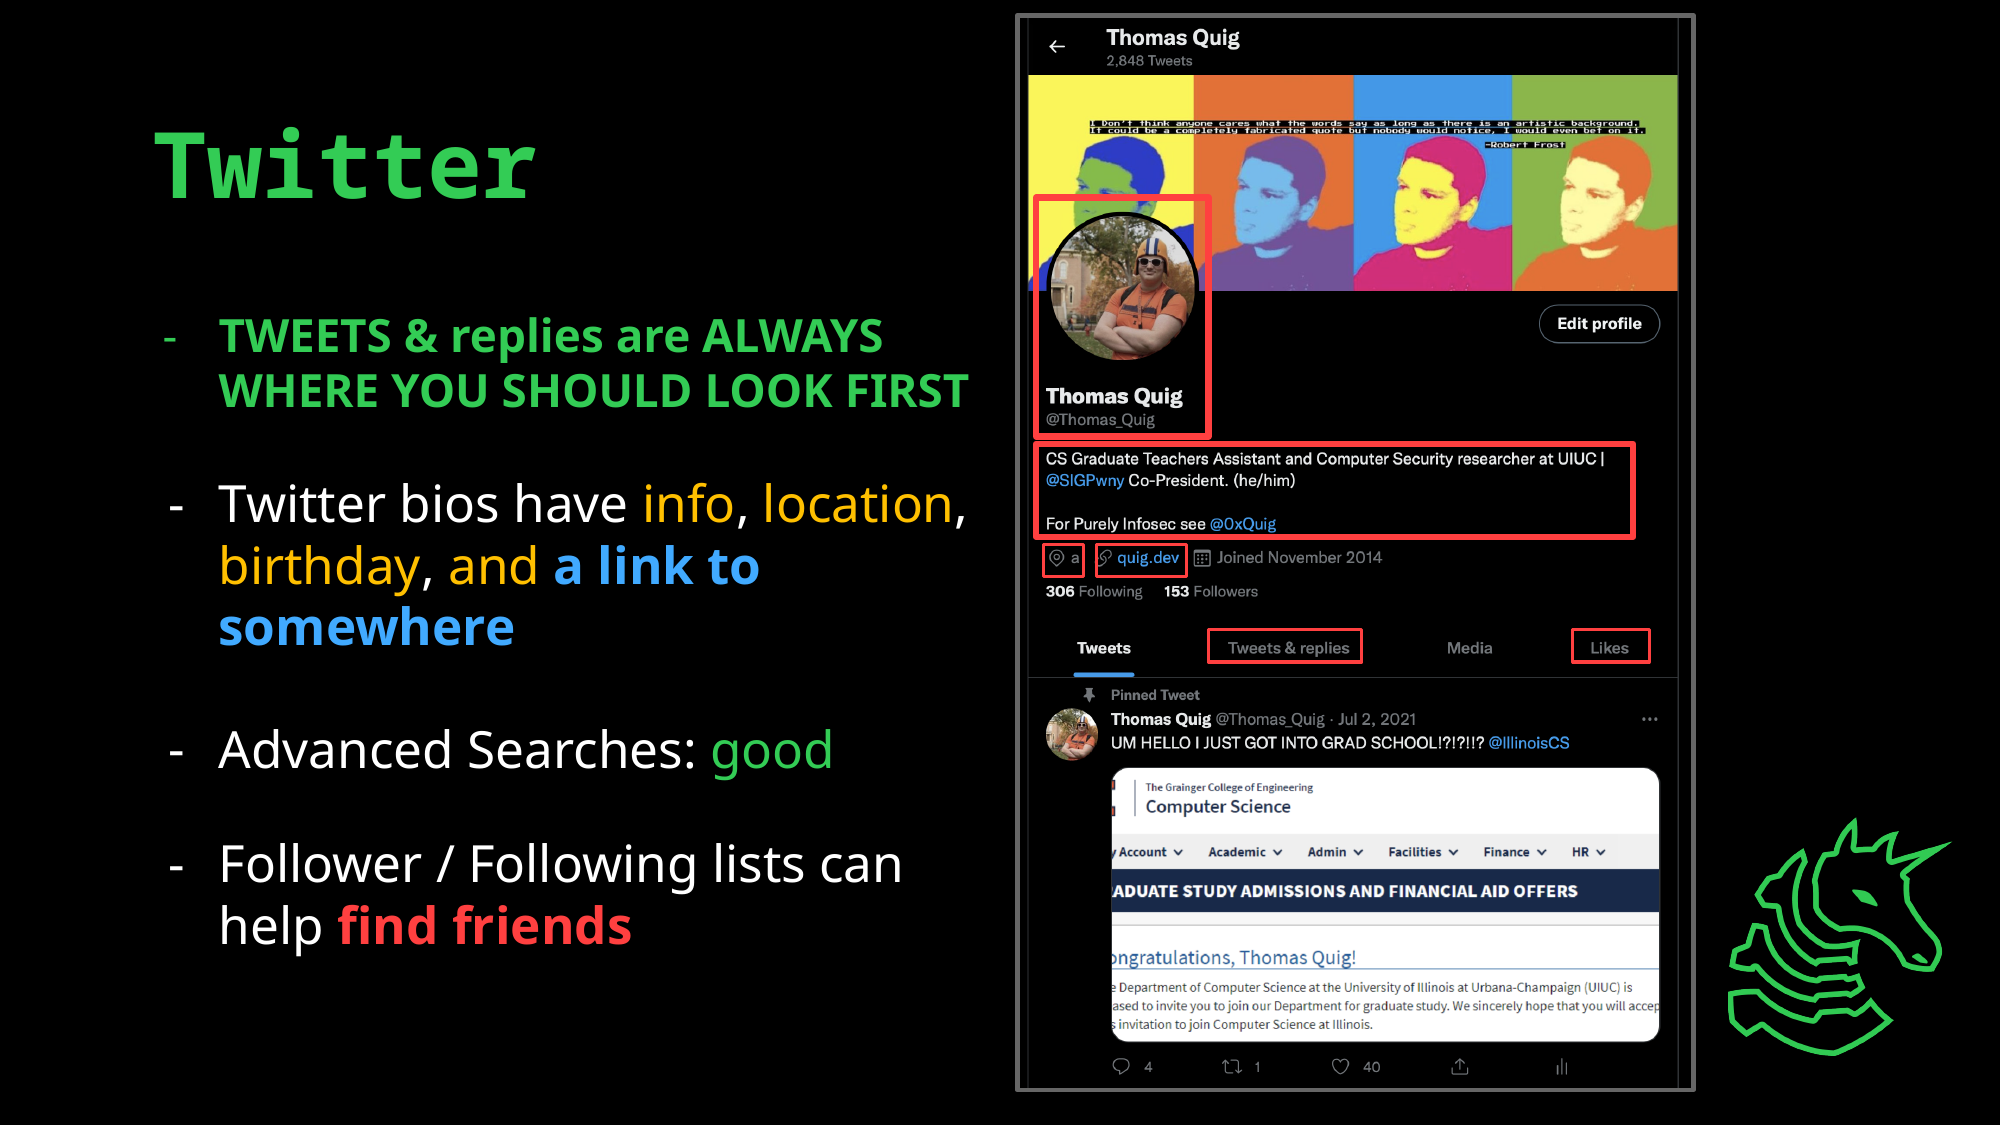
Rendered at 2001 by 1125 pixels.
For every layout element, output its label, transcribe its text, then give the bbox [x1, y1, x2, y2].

list TWEETS & replies are ALWAYS WHERE YOU SHOULD LOOK FIRST Twitter bios have info, location, birthday, and a link to somewhere Advanced Searches: good Follower / Following lists can help find friends [137, 299, 988, 1014]
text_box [1019, 17, 1692, 1088]
title Twitter [137, 59, 920, 278]
picture [1728, 817, 1953, 1056]
